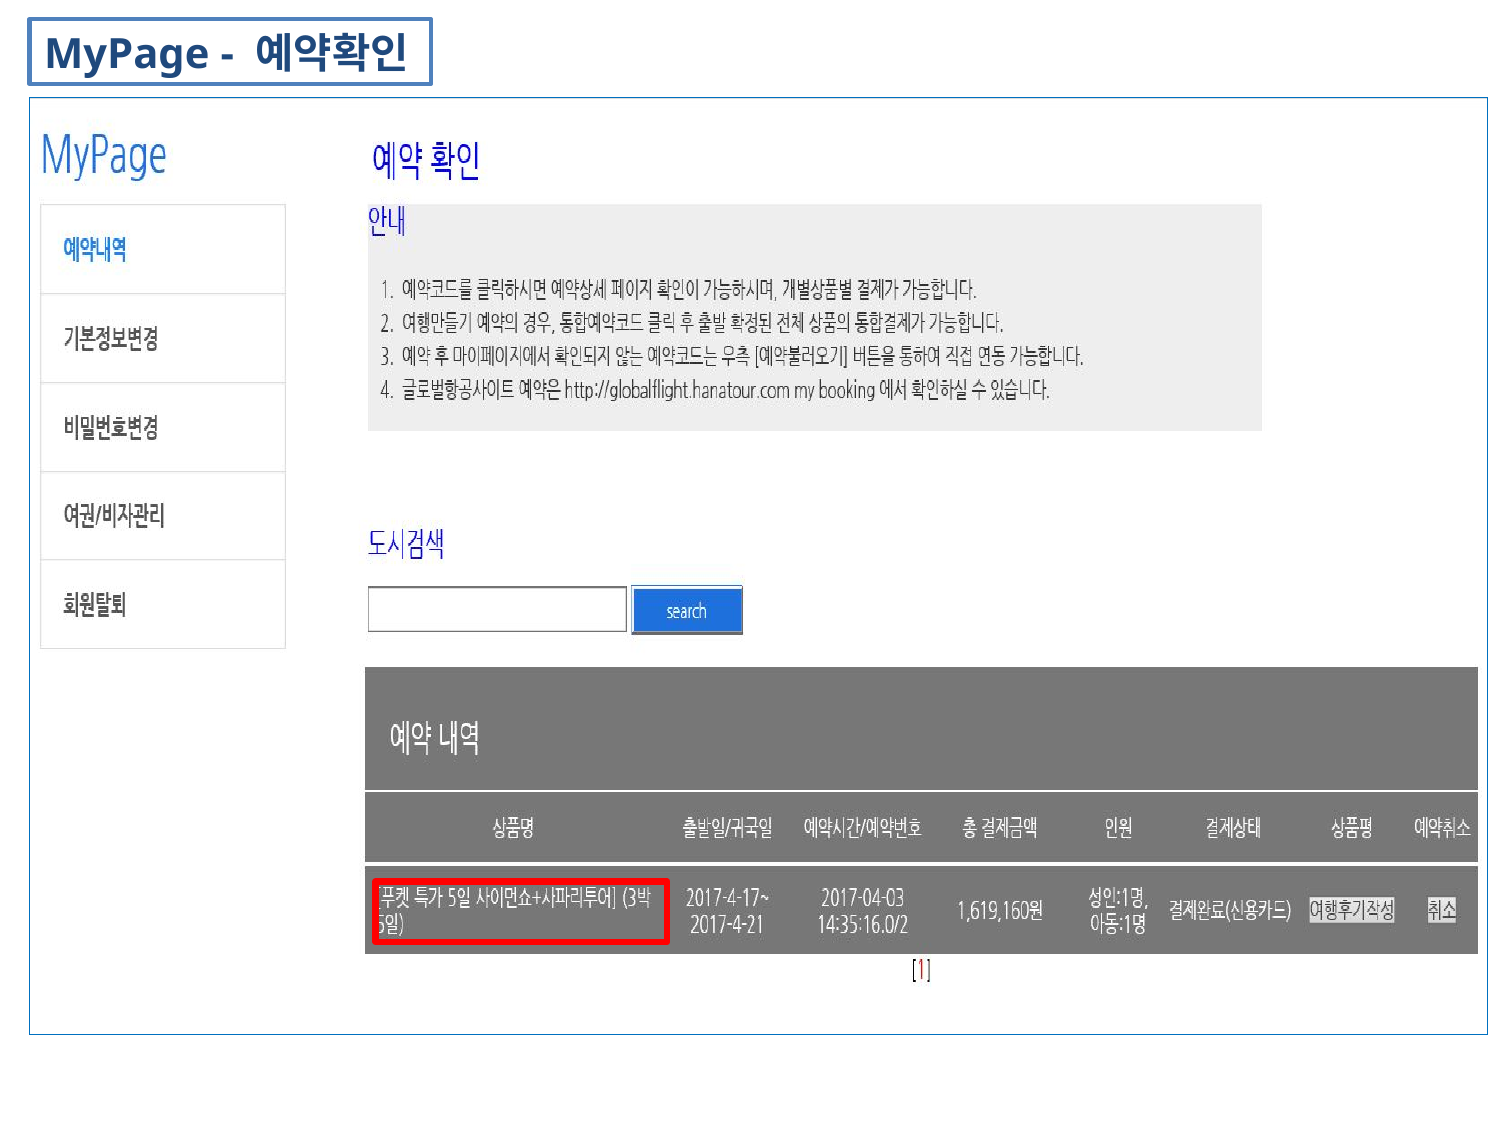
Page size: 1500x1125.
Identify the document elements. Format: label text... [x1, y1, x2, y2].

picture [29, 97, 1489, 1036]
text_box MyPage - 예약확인 [27, 17, 433, 86]
